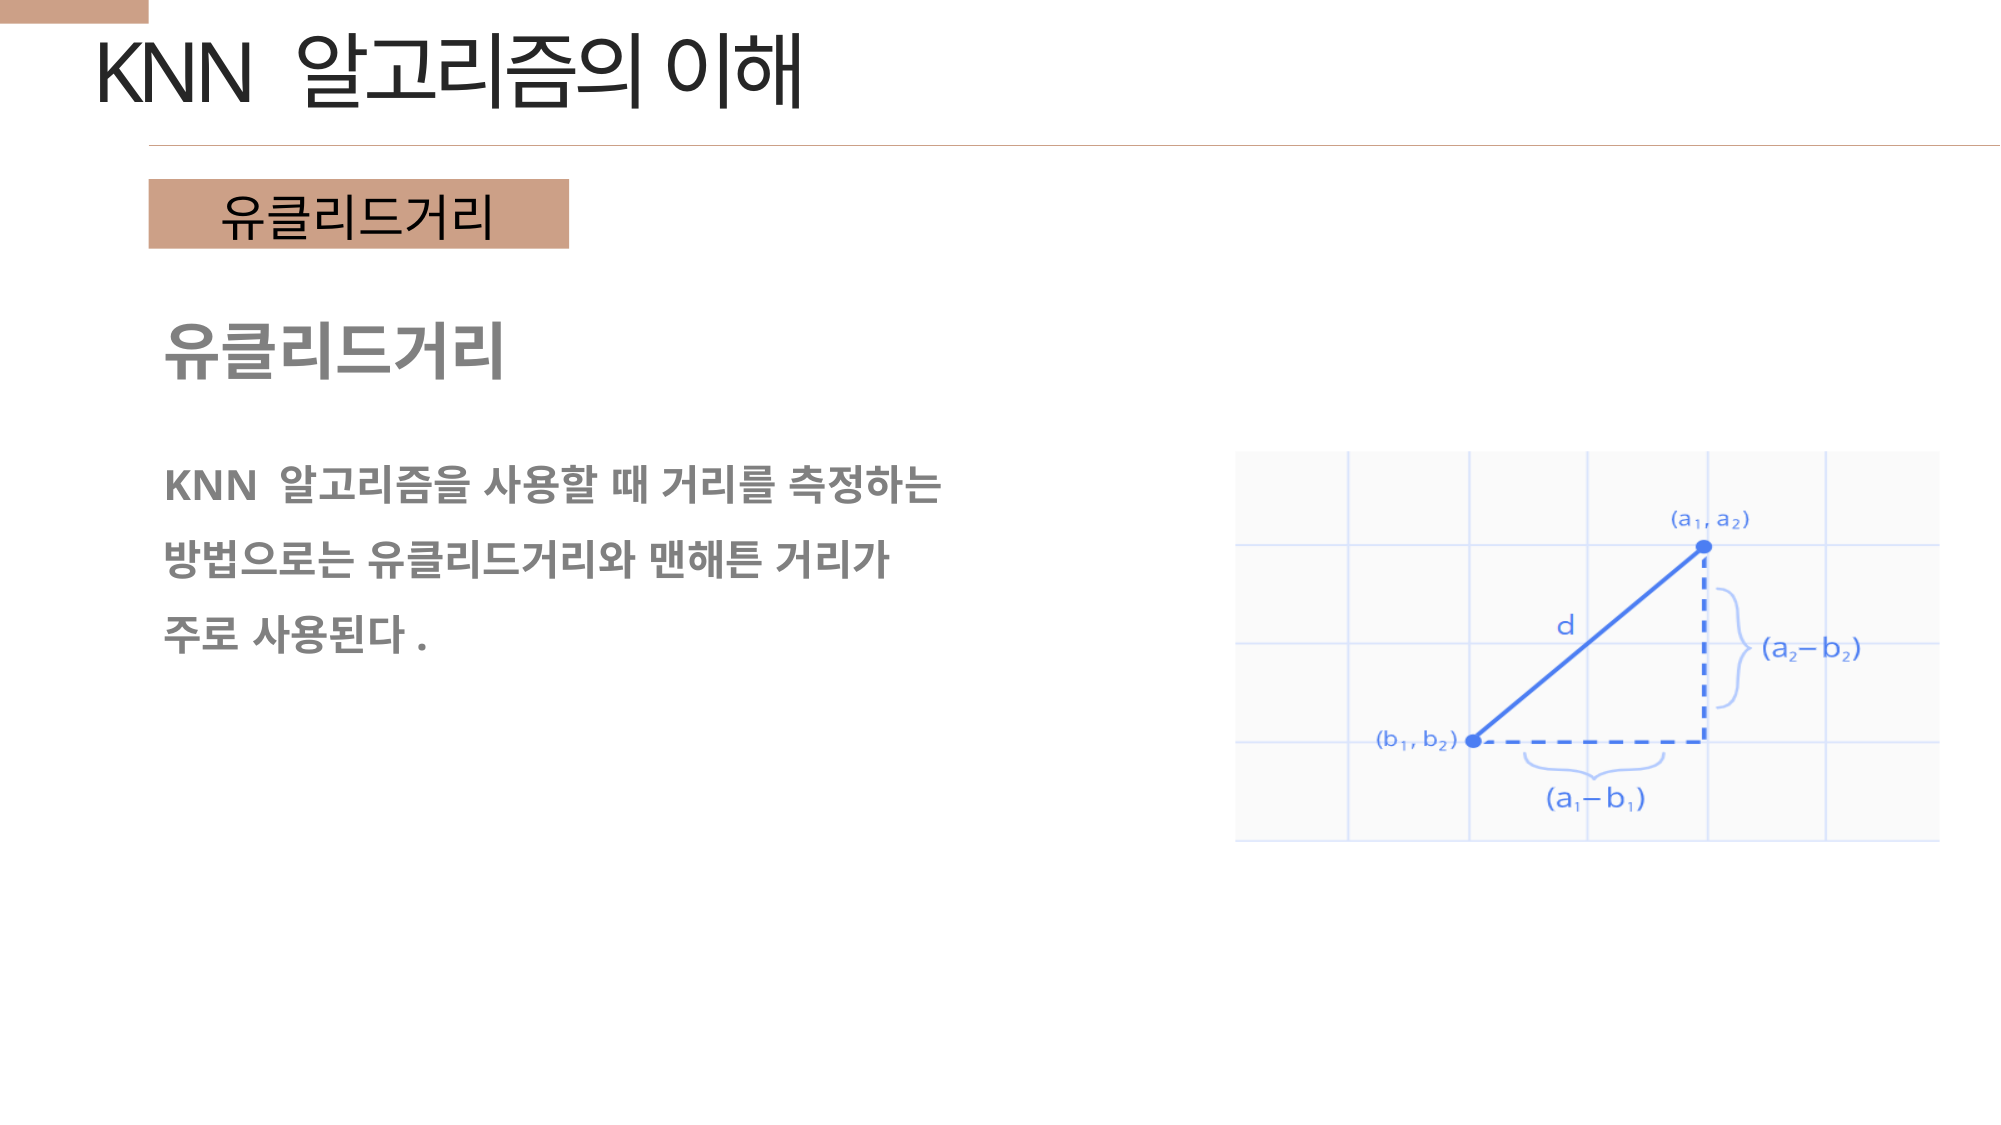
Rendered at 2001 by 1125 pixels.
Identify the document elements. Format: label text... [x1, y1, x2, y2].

text_box KNN 알고리즘의 이해 [77, 11, 823, 127]
text_box [53, 398, 1162, 504]
picture [1233, 444, 1946, 846]
text_box 유클리드거리 [148, 179, 570, 254]
text_box 유클리드거리 [148, 267, 800, 395]
text_box [0, 0, 150, 25]
text_box KNN 알고리즘을 사용할 때 거리를 측정하는 방법으로는 유클리드거리와 맨해튼 거리가 주로 사용된다. [148, 426, 971, 667]
